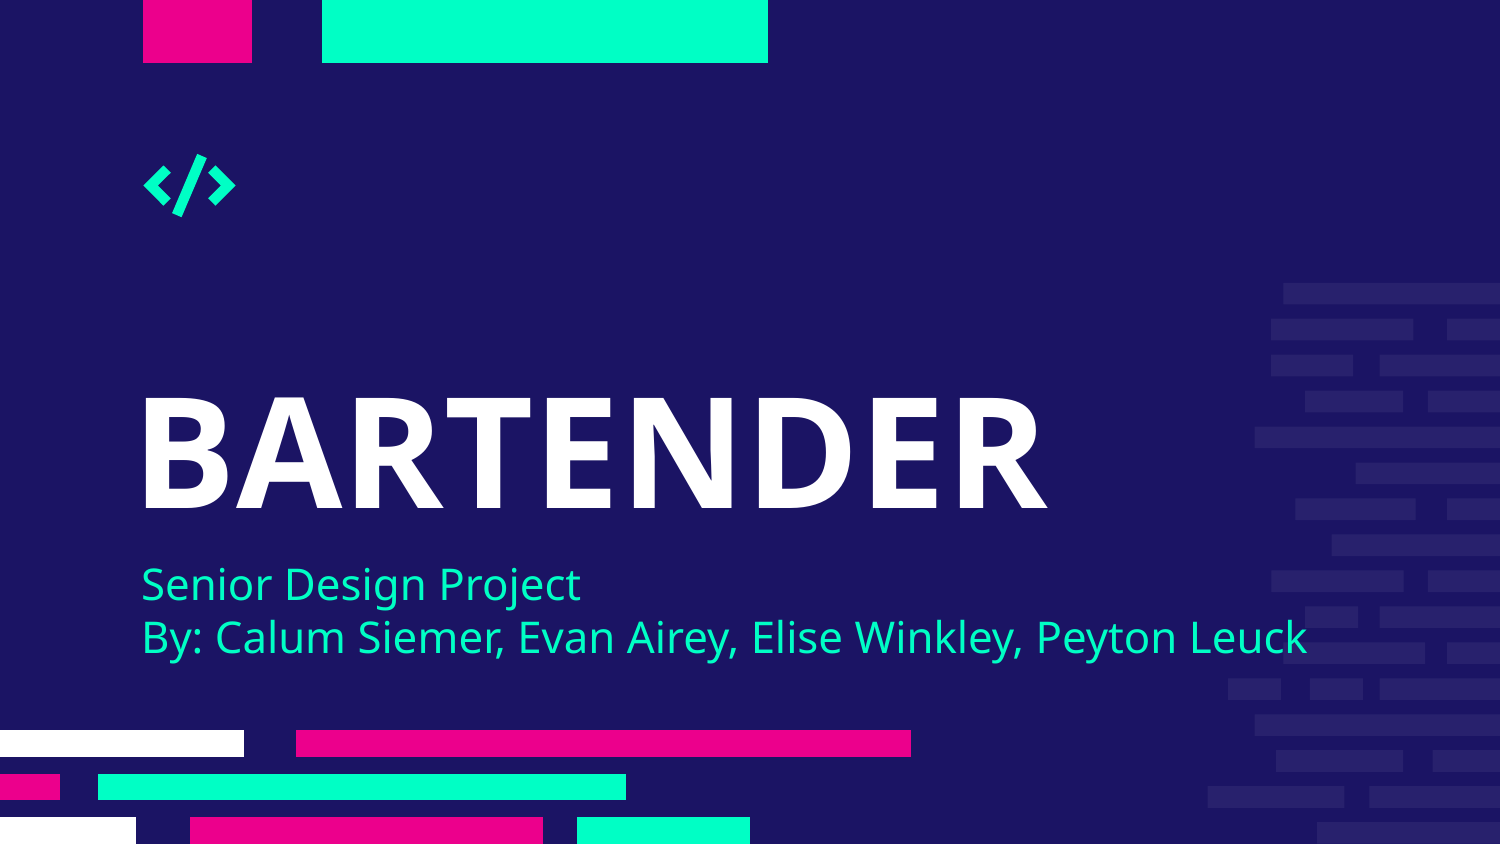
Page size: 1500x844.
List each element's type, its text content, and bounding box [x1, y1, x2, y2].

title BARTENDER [117, 224, 1500, 538]
subtitle Senior Design Project By: Calum Siemer, Evan Airey, Elise Winkley, Peyton Leuck [126, 557, 1500, 688]
